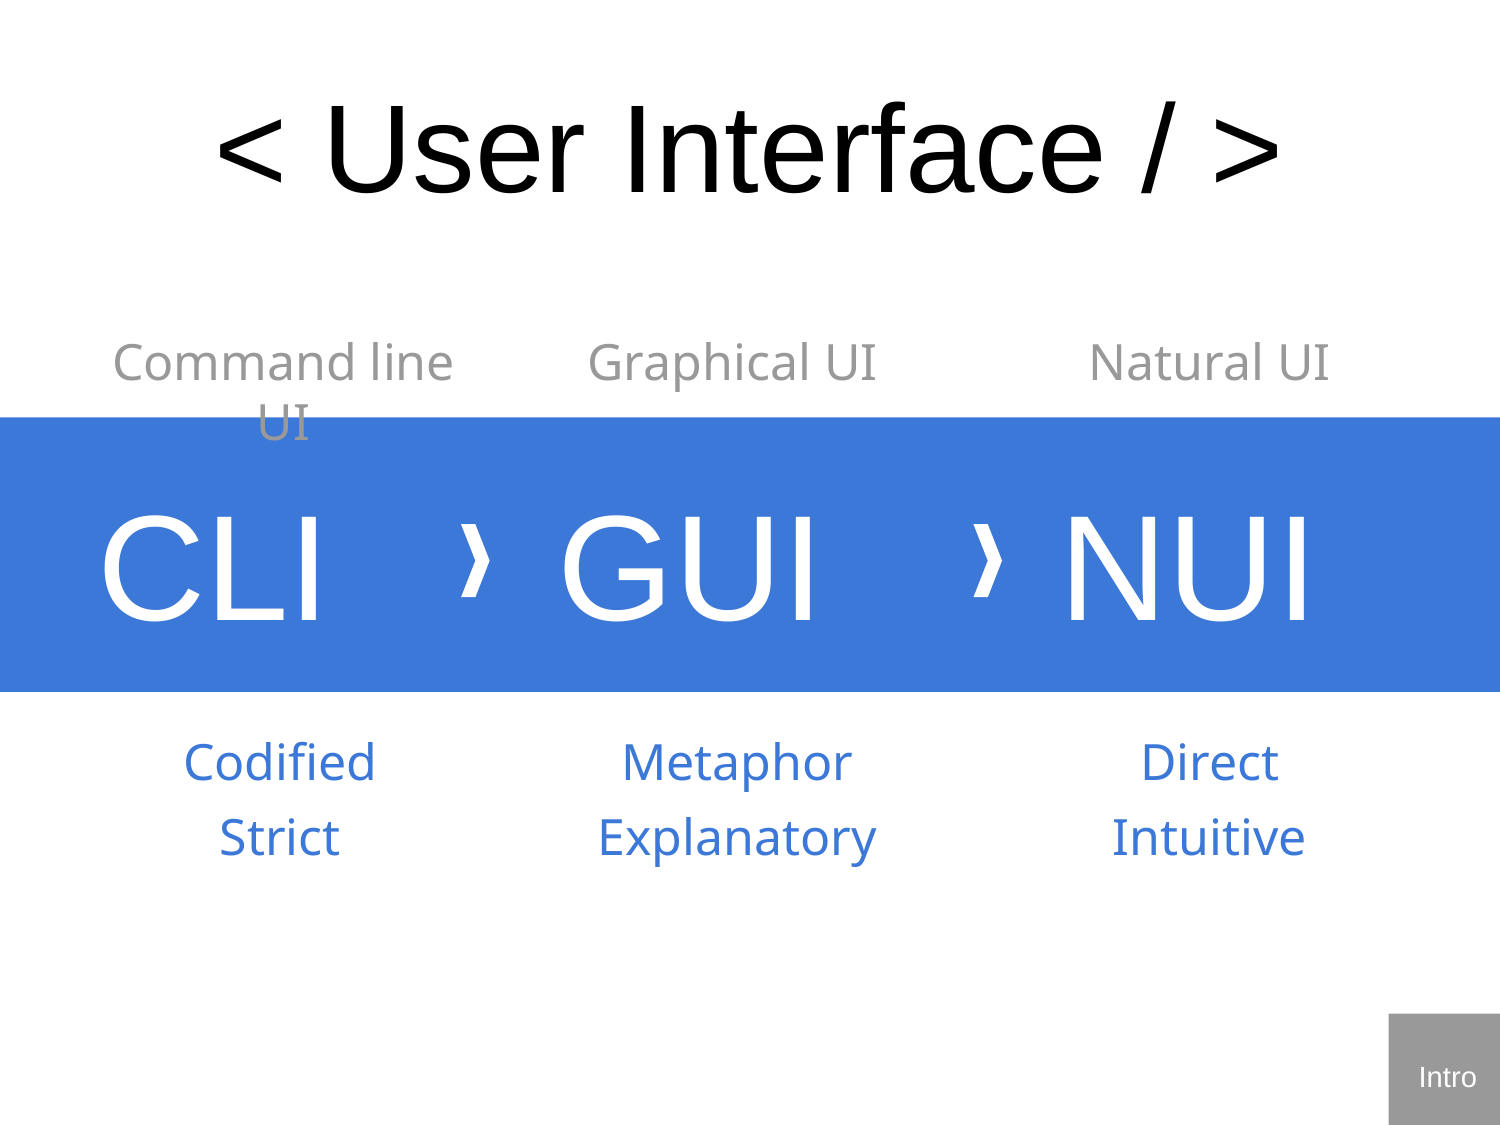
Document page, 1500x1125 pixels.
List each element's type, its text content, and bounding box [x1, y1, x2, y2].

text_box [1388, 1013, 1500, 1125]
subtitle NUI [1031, 480, 1389, 641]
text_box < User Interface / > [0, 47, 1500, 238]
text_box Graphical UI [505, 315, 961, 391]
text_box Explanatory [545, 790, 930, 866]
text_box Strict [126, 790, 435, 866]
text_box Intuitive [1017, 790, 1402, 866]
text_box Command line UI [70, 315, 497, 391]
subtitle CLI [77, 480, 435, 641]
text_box Codified [126, 715, 435, 790]
text_box [0, 417, 1500, 692]
subtitle GUI [519, 480, 946, 641]
text_box Natural UI [982, 315, 1437, 391]
text_box [973, 524, 1003, 598]
text_box Direct [1055, 715, 1364, 790]
text_box [461, 524, 490, 598]
text_box Metaphor [583, 715, 892, 790]
